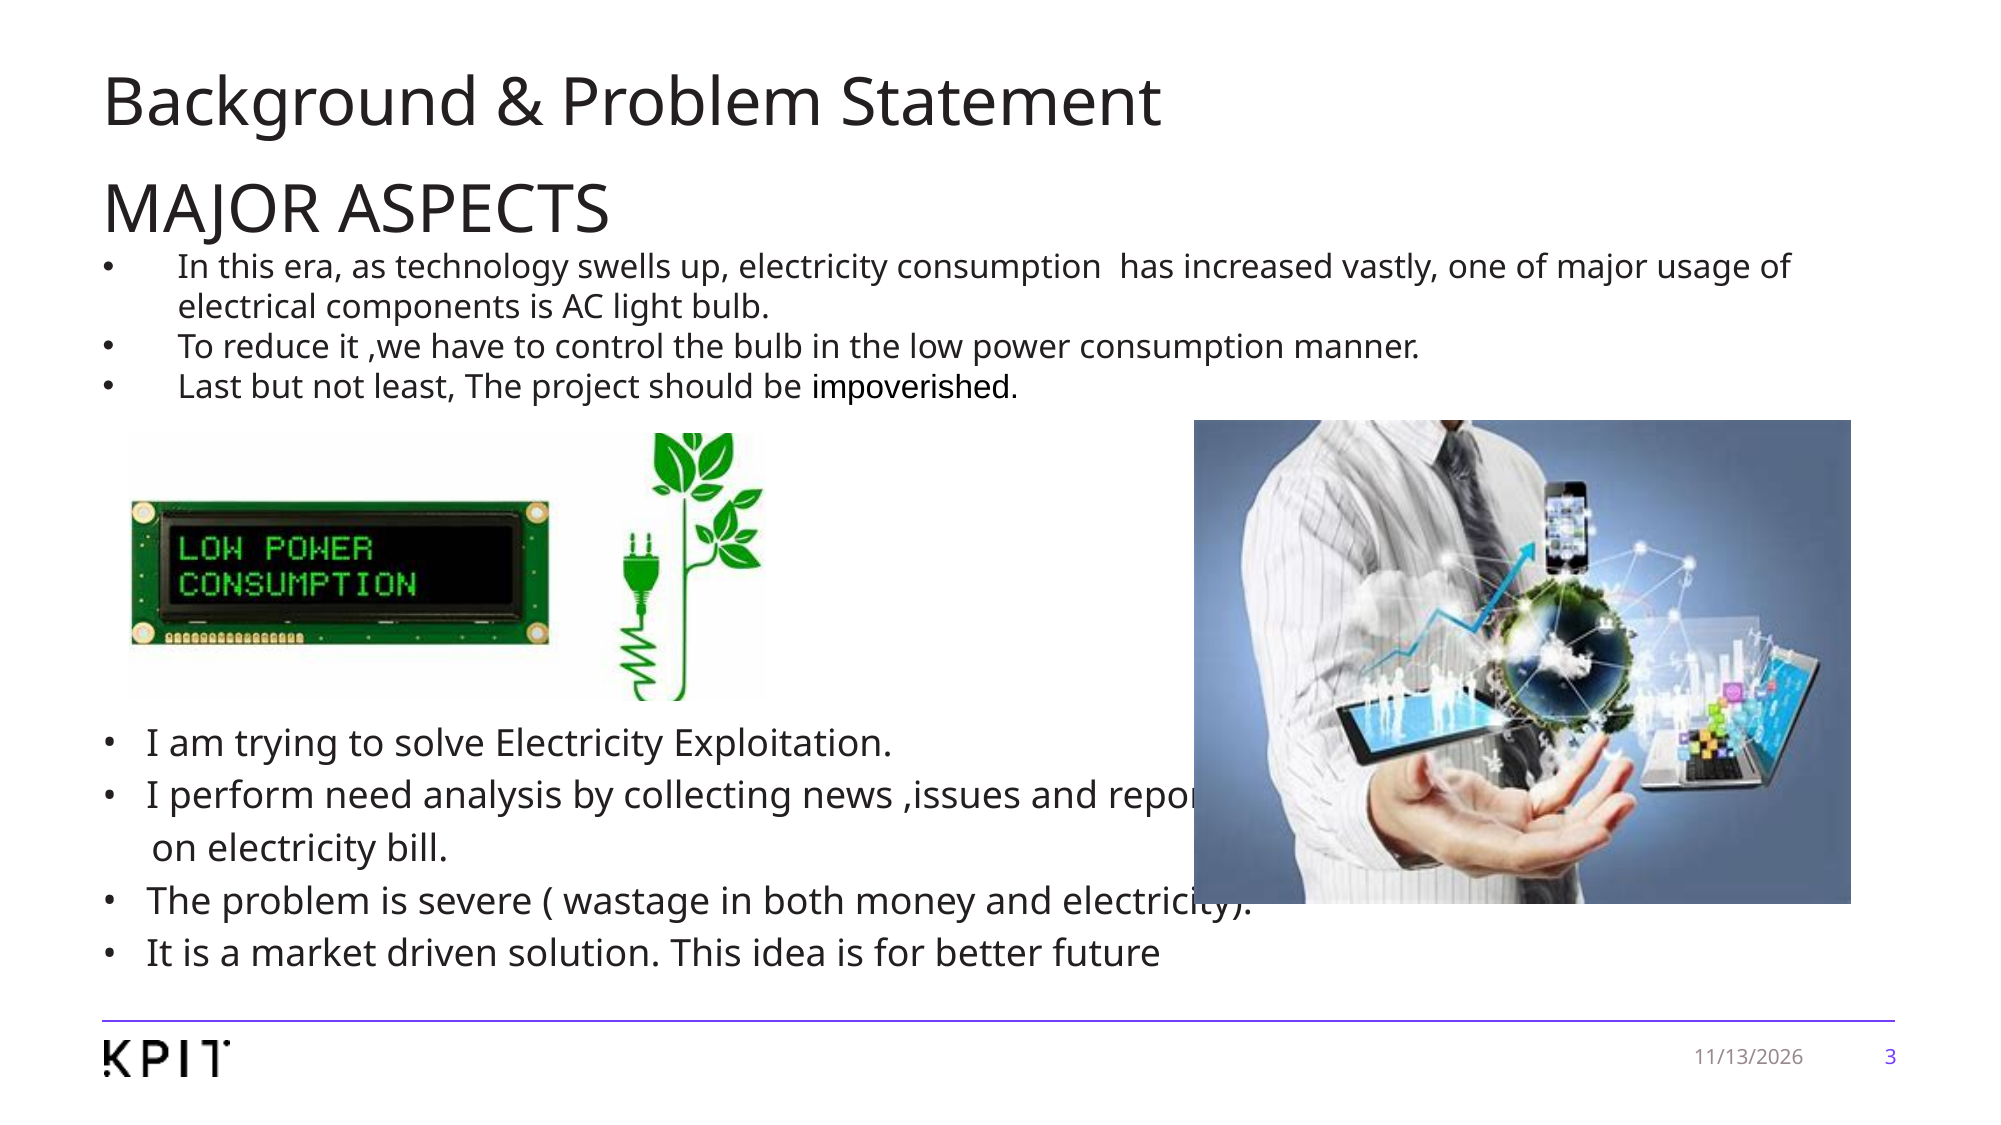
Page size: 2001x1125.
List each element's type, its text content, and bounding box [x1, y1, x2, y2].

text_box I am trying to solve Electricity Exploitation. I perform need analysis by collecting news ,issues and report on electricity bill. The problem is severe ( wastage in both money and electricity). It is a market driven solution. This idea is for better future [87, 703, 1796, 1125]
text_box MAJOR ASPECTS In this era, as technology swells up, electricity consumption has increased vastly, one of major usage of electrical components is AC light bulb. To reduce it ,we have to control the bulb in the low power consumption manner. Last but not least, The project should be impoverished. [87, 158, 1822, 413]
picture [1194, 420, 1851, 904]
slide_number 3 [1835, 1038, 1912, 1077]
title Background & Problem Statement [87, 51, 1912, 150]
picture [128, 433, 766, 701]
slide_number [1796, 1038, 1819, 1077]
